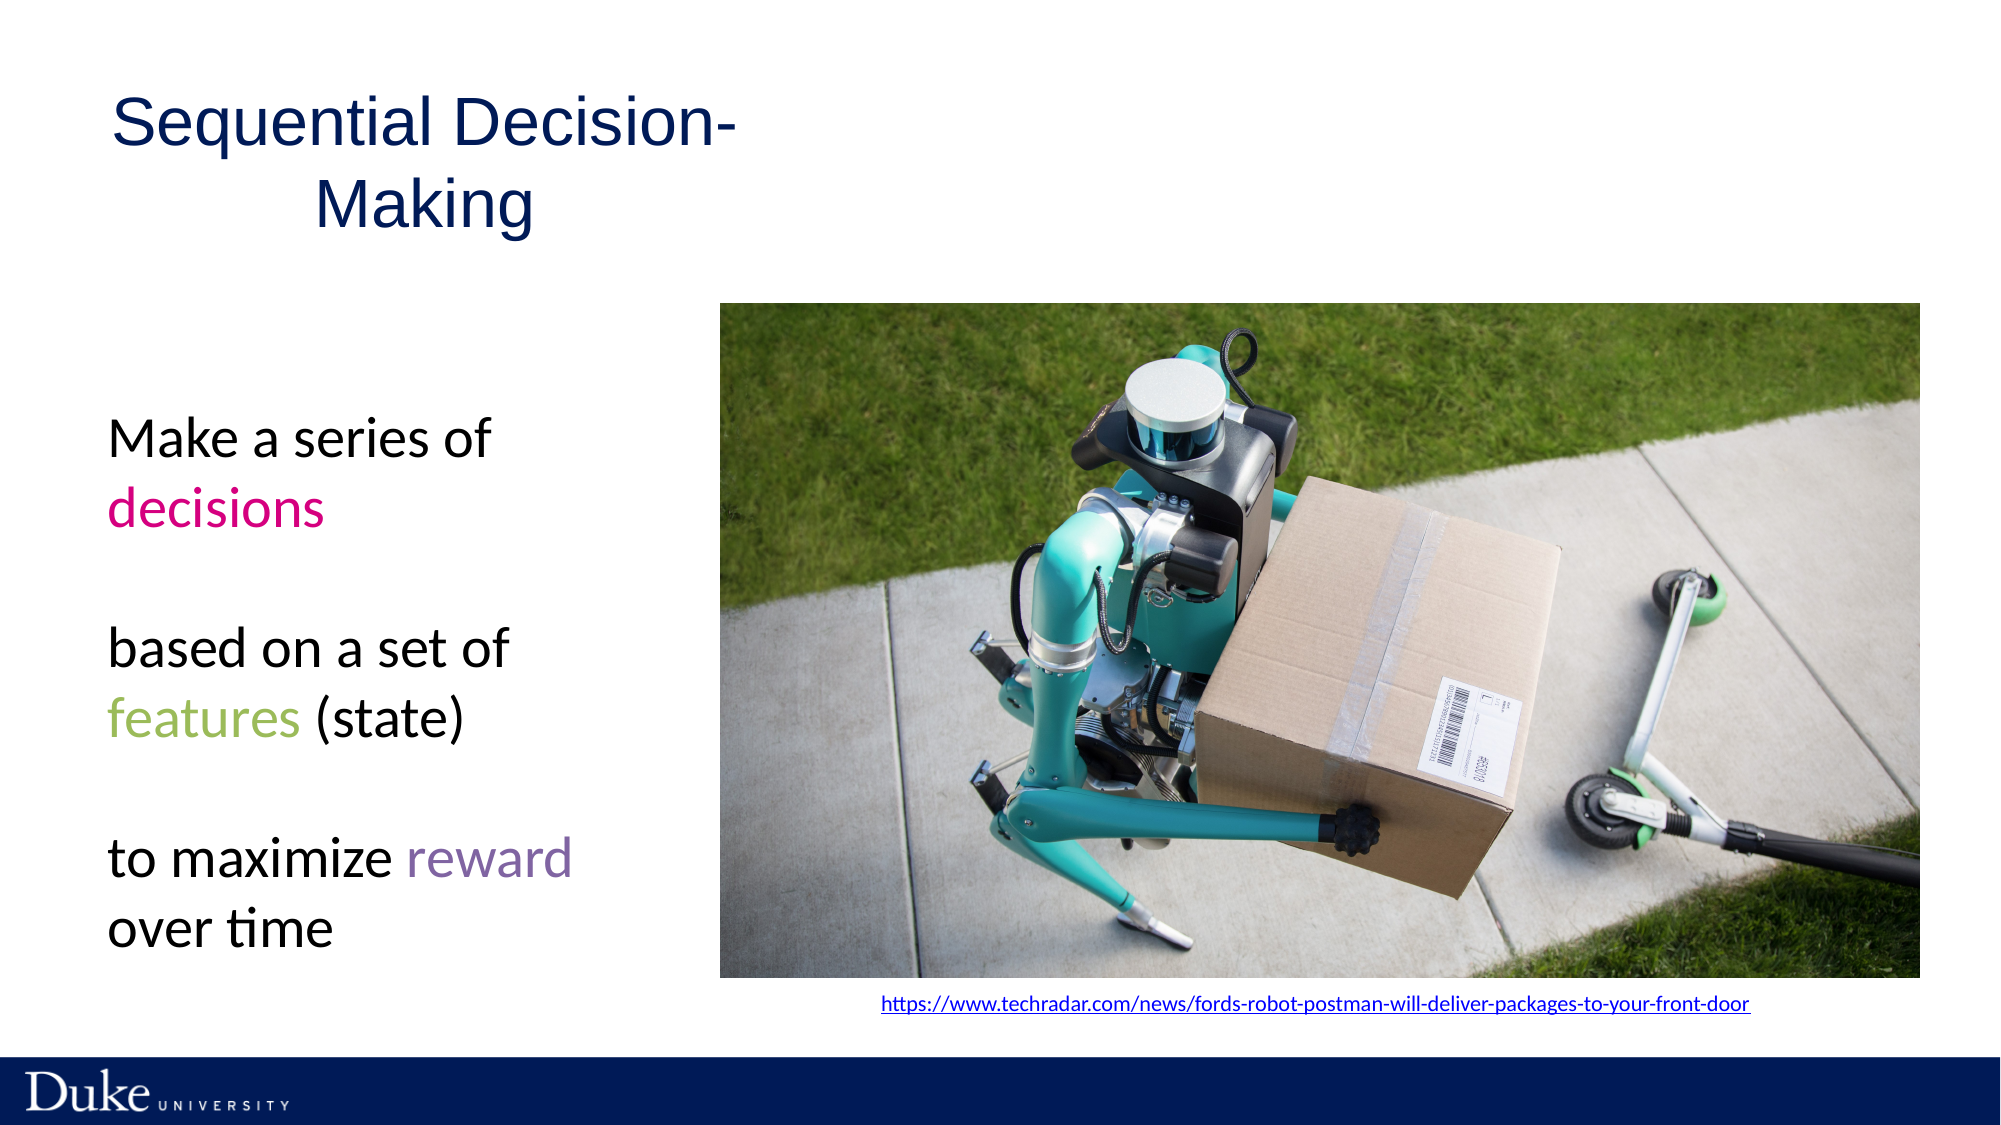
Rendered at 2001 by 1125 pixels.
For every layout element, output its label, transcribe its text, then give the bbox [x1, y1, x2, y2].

text_box Make a series of decisions based on a set of features (state) to maximize reward over time [93, 392, 626, 967]
text_box Sequential Decision-Making [54, 69, 796, 251]
picture [0, 0, 2001, 1125]
text_box https://www.techradar.com/news/fords-robot-postman-will-deliver-packages-to-your-front-door [866, 986, 1867, 1024]
